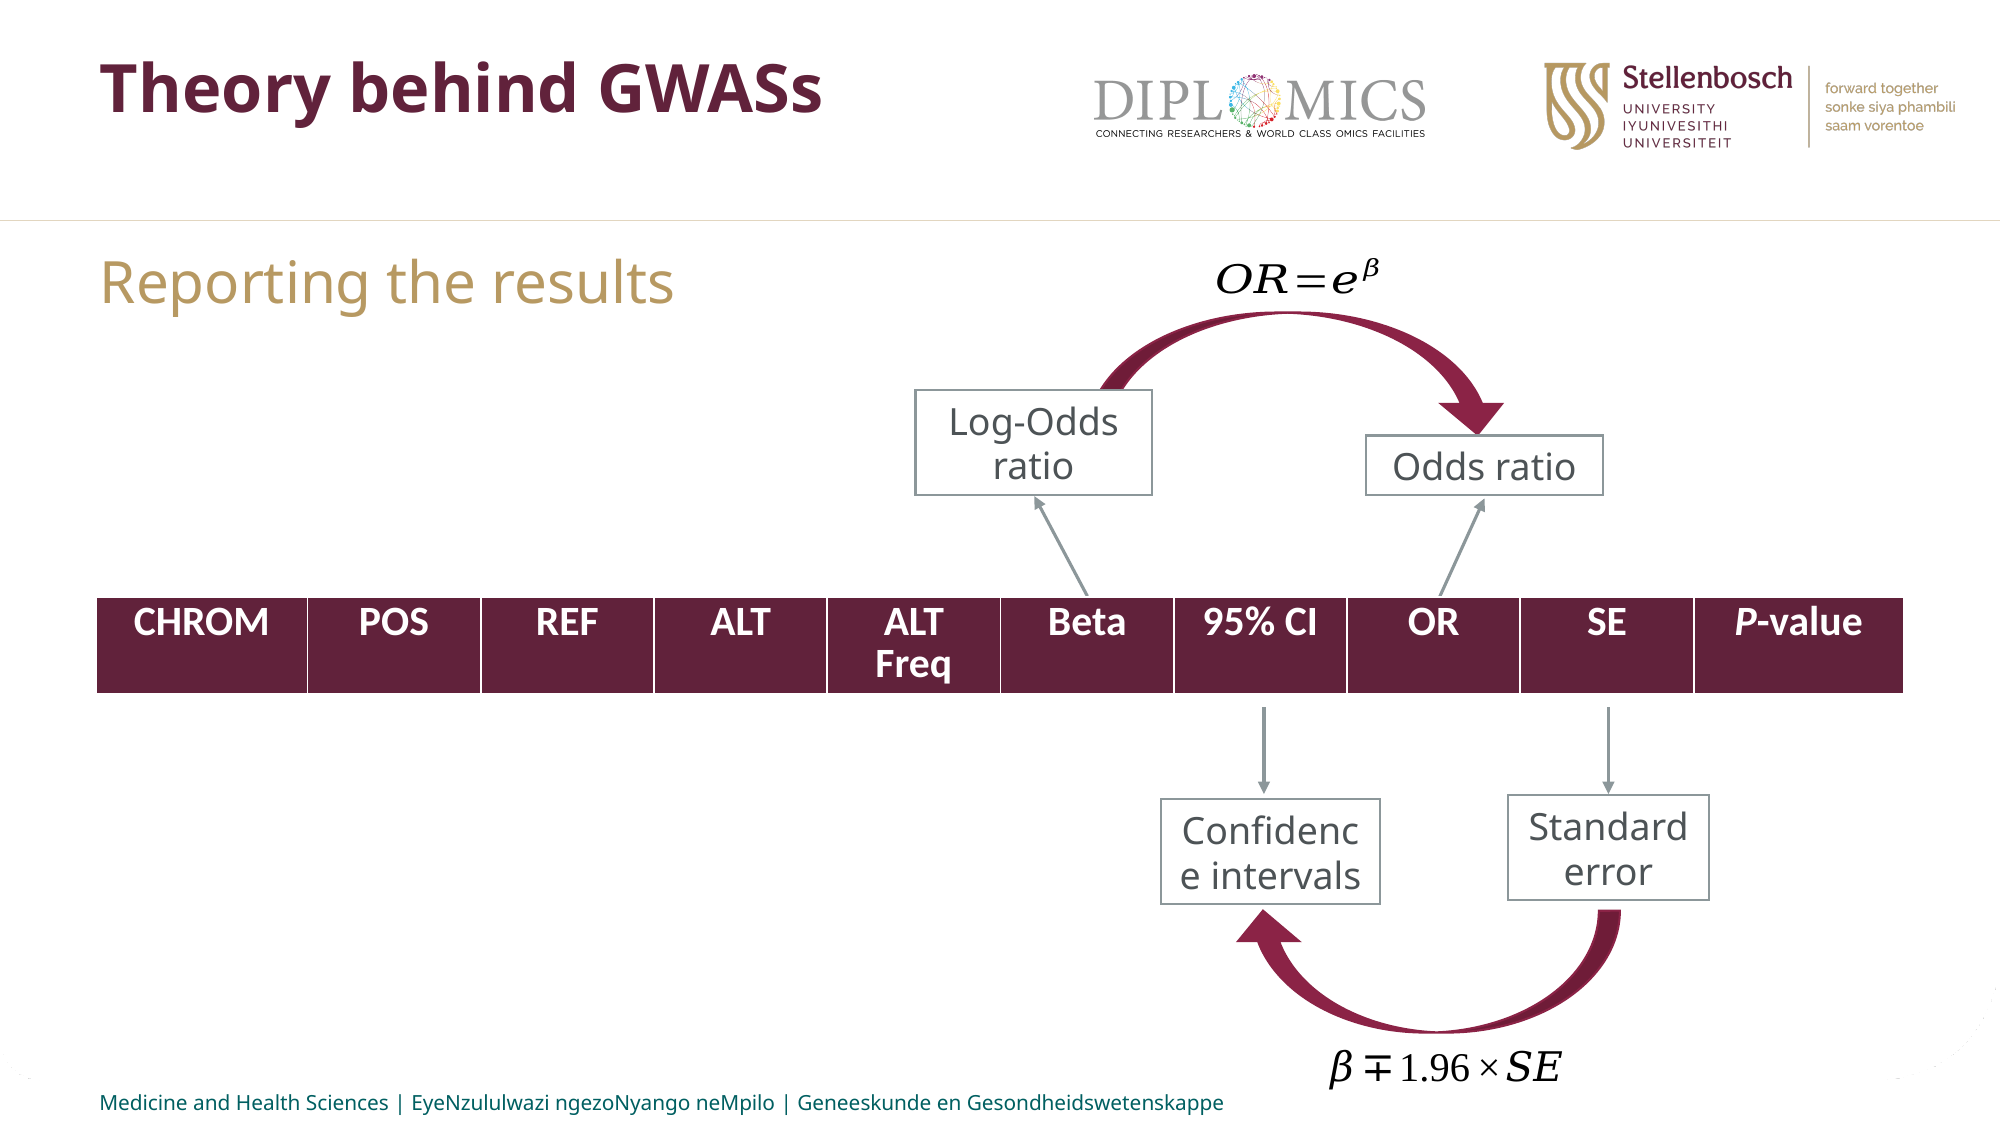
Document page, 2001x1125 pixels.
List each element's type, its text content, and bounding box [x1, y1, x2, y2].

picture [1499, 21, 2000, 192]
text_box Confidence intervals [1160, 798, 1381, 905]
table_header POS [308, 598, 480, 693]
text_box Standard error [1507, 794, 1710, 901]
picture [1297, 969, 1575, 1031]
table_header 95% CI [1175, 598, 1346, 693]
table_header P-value [1695, 598, 1903, 693]
list Reporting the results [85, 227, 767, 333]
text_box Log-Odds ratio [914, 389, 1153, 496]
table_header SE [1521, 598, 1693, 693]
text_box Odds ratio [1365, 434, 1604, 496]
picture [1094, 73, 1425, 137]
table_header CHROM [97, 598, 307, 693]
table_header ALT Freq [828, 598, 1000, 693]
title Theory behind GWASs [85, 47, 1452, 215]
table_header REF [482, 598, 653, 693]
text_box [1235, 909, 1621, 1034]
table_header ALT [655, 598, 826, 693]
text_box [1034, 496, 1088, 597]
text_box [1099, 311, 1505, 434]
picture [0, 969, 2000, 1125]
table_header OR [1348, 598, 1519, 693]
table_header Beta [1001, 598, 1173, 693]
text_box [1409, 498, 1485, 664]
